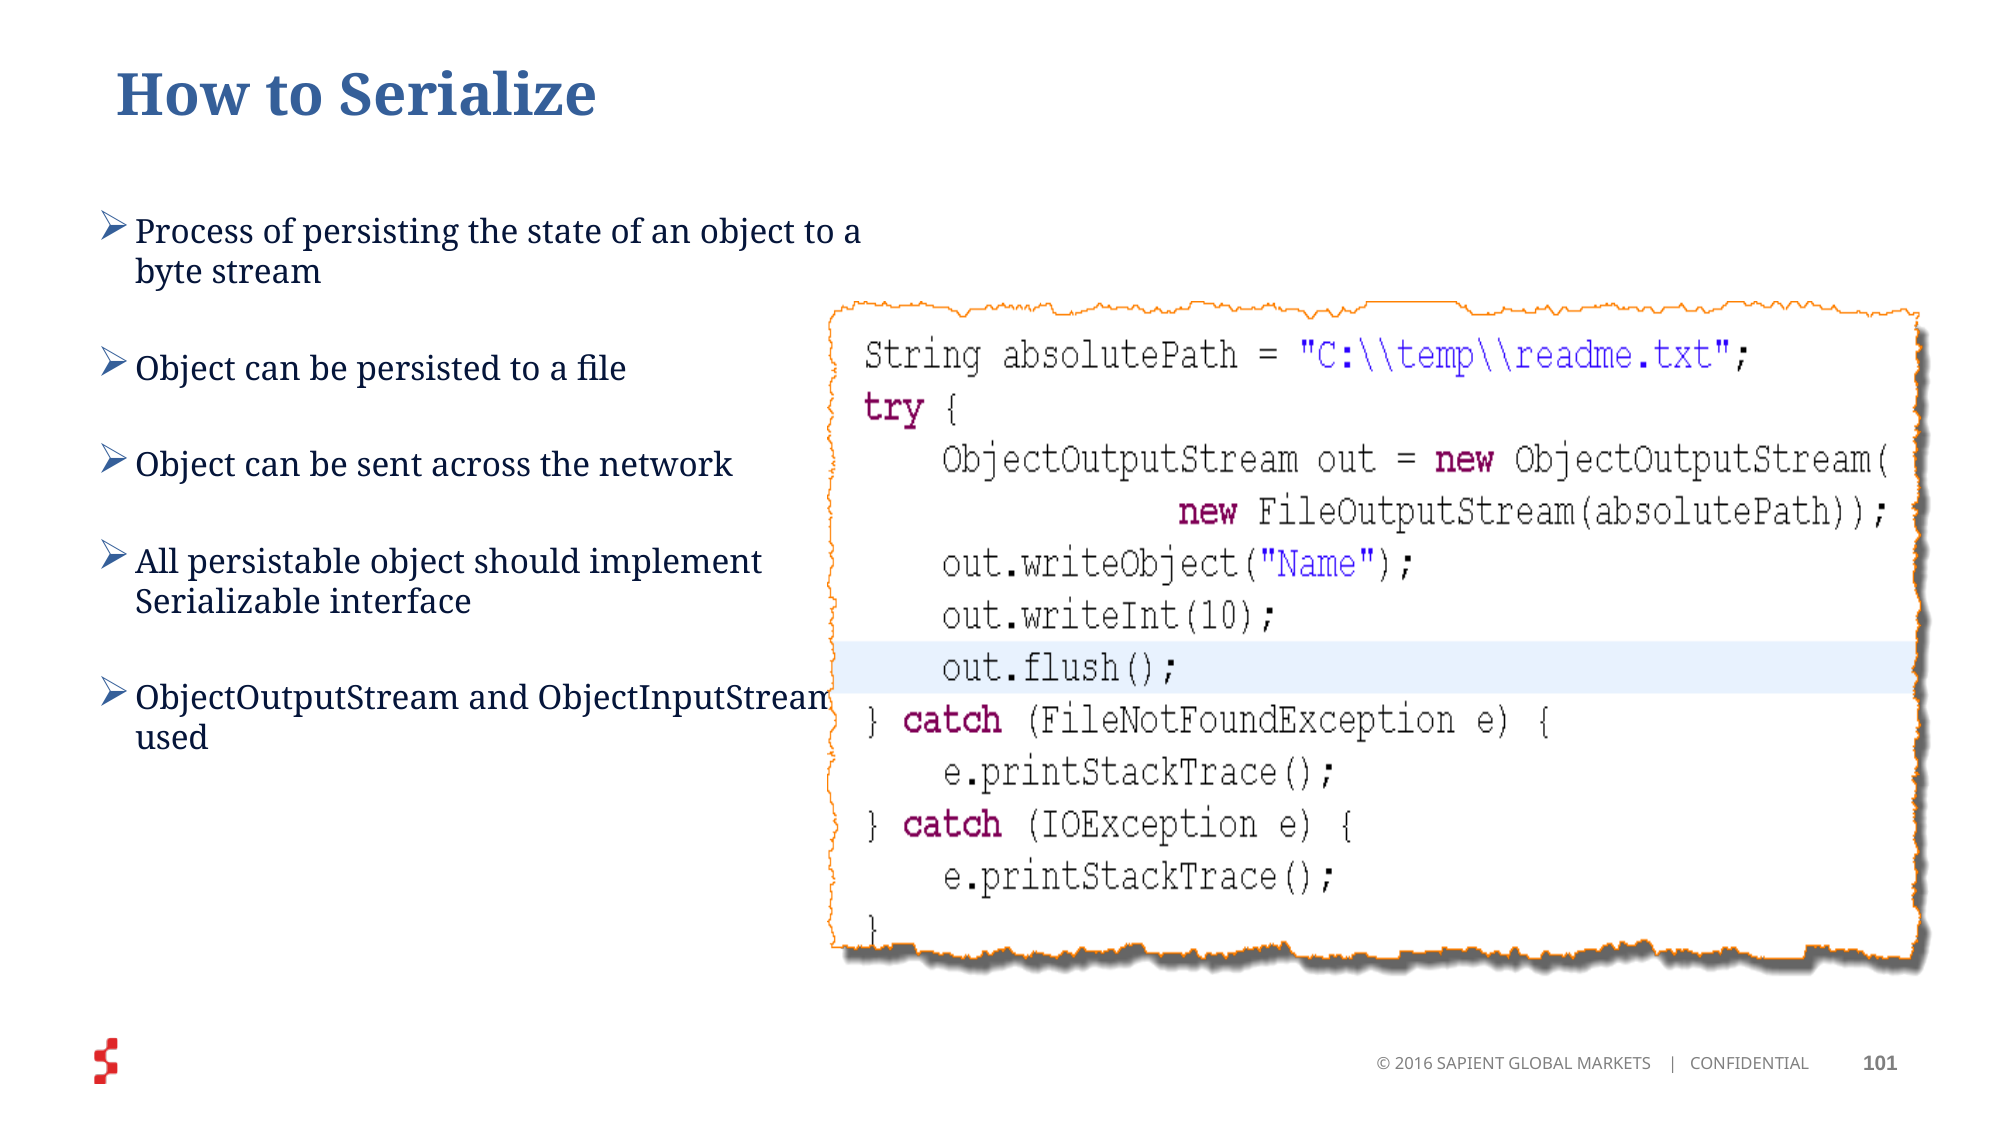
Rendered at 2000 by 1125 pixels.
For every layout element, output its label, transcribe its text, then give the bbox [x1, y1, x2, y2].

picture [827, 300, 1945, 988]
list Process of persisting the state of an object to a byte stream Object can be persisted to a file Object can be sent across the network All persistable object should implement Serializable interface ObjectOutputStream and ObjectInputStream is used [97, 210, 917, 973]
title How to Serialize [116, 50, 1967, 163]
